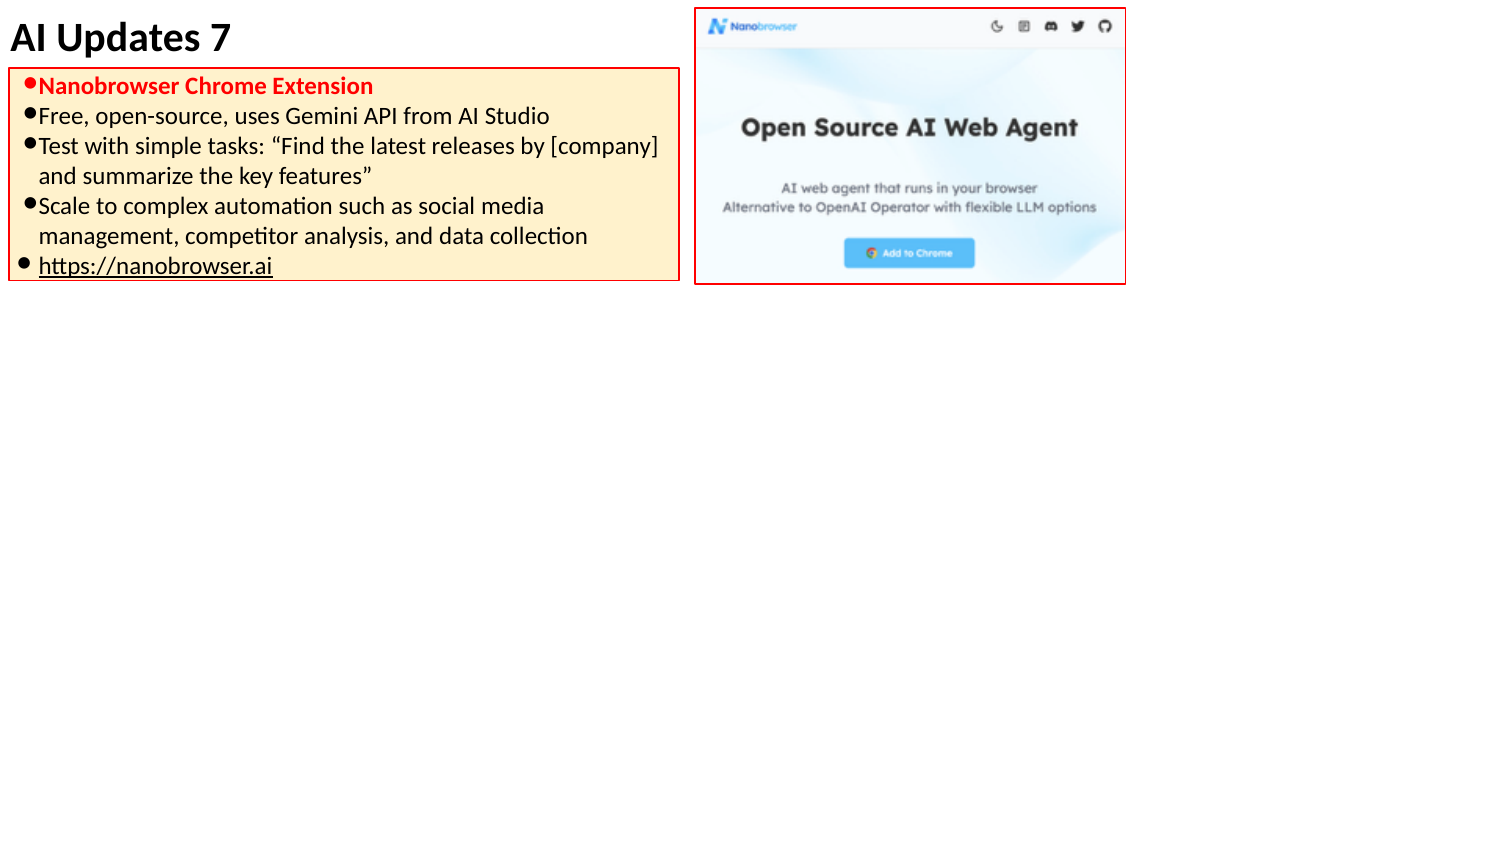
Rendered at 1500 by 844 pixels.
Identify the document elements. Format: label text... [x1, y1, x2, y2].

text_box AI Updates 7 [8, 8, 294, 62]
text_box Nanobrowser Chrome Extension Free, open-source, uses Gemini API from AI Studio Test with simple tasks: “Find the latest releases by [company] and summarize the key features” Scale to complex automation such as social media management, competitor analysis, and data collection https://nanobrowser.ai [8, 68, 680, 281]
picture [695, 8, 1126, 284]
